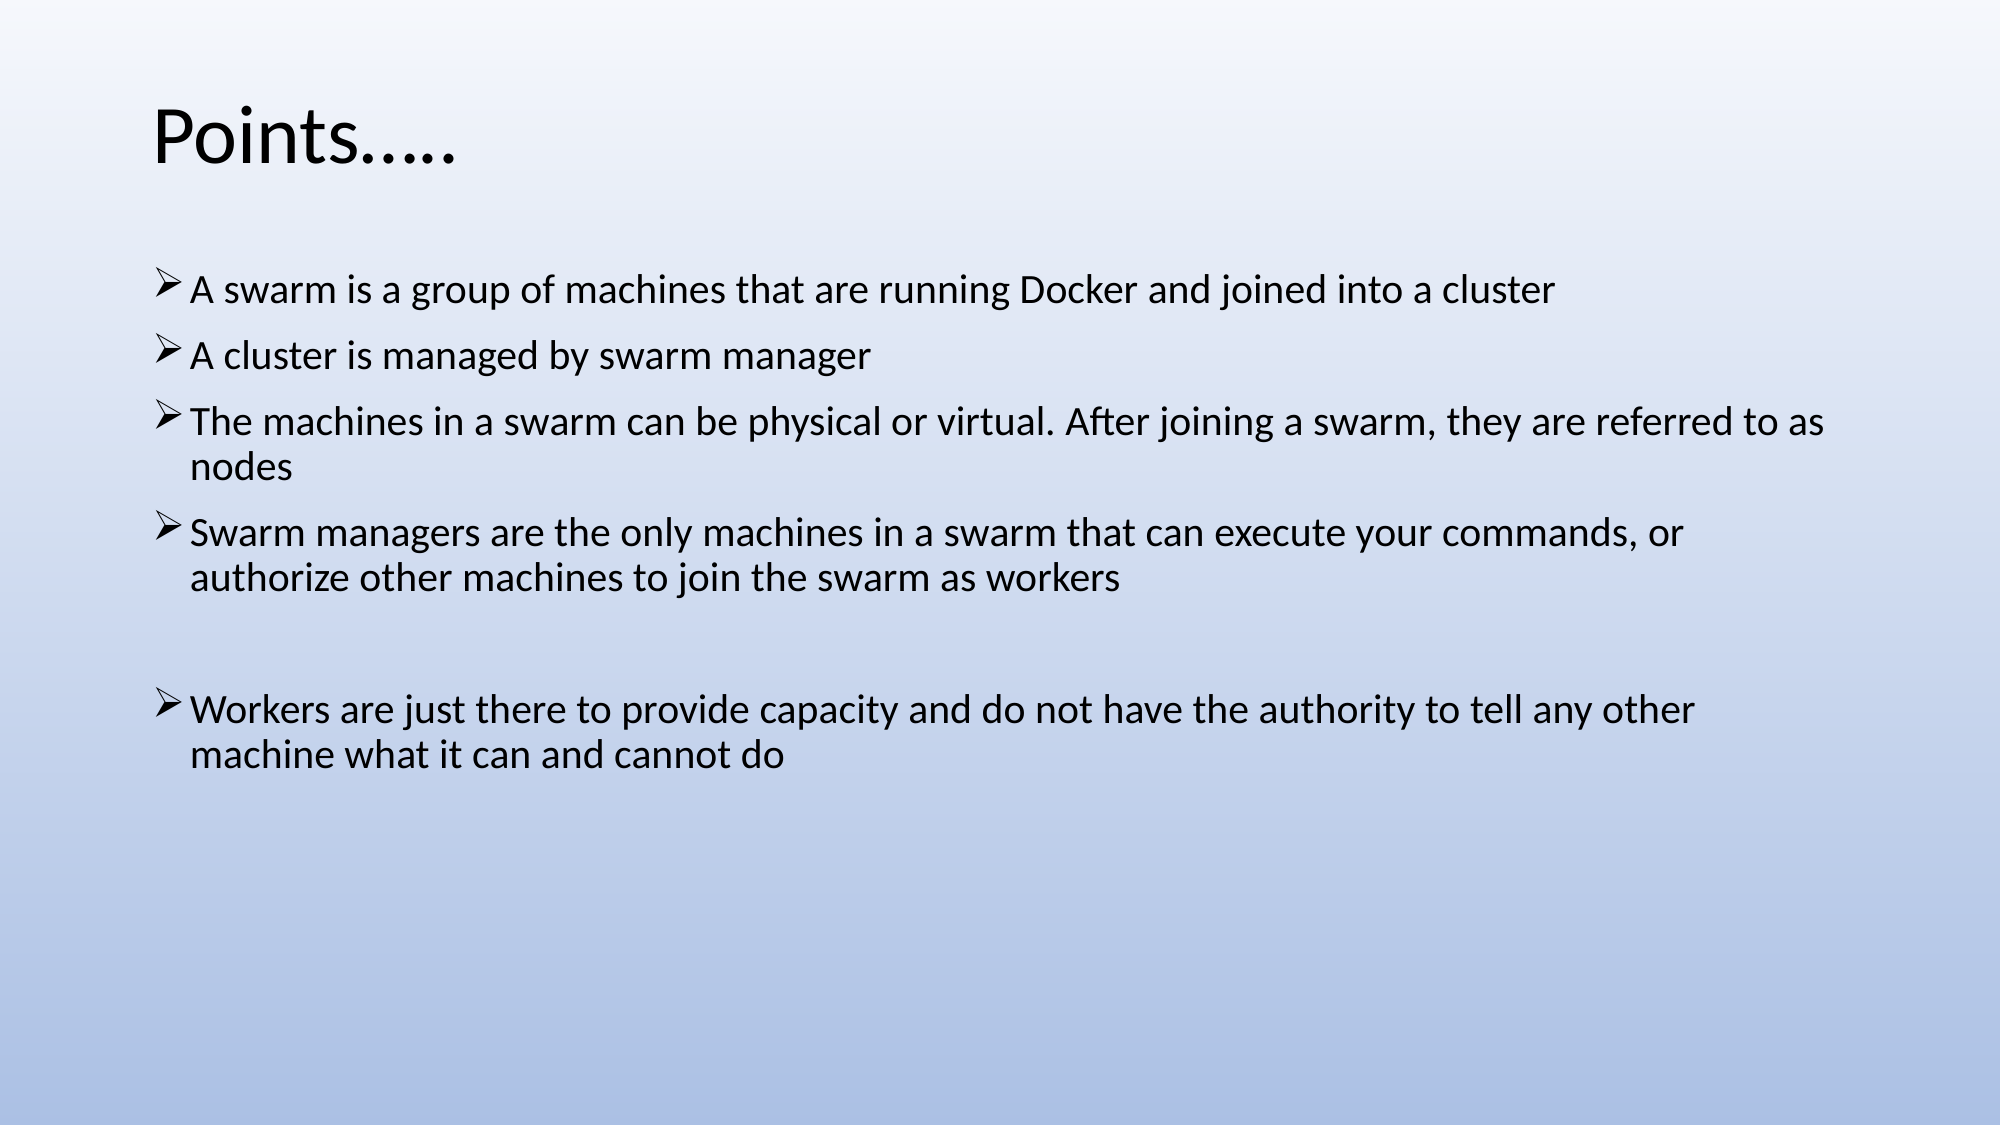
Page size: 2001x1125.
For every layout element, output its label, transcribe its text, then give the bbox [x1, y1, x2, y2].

list Points….. A swarm is a group of machines that are running Docker and joined into a cluster A cluster is managed by swarm manager The machines in a swarm can be physical or virtual. After joining a swarm, they are referred to as nodes Swarm managers are the only machines in a swarm that can execute your commands, or authorize other machines to join the swarm as workers Workers are just there to provide capacity and do not have the authority to tell any other machine what it can and cannot do [137, 83, 1863, 1014]
